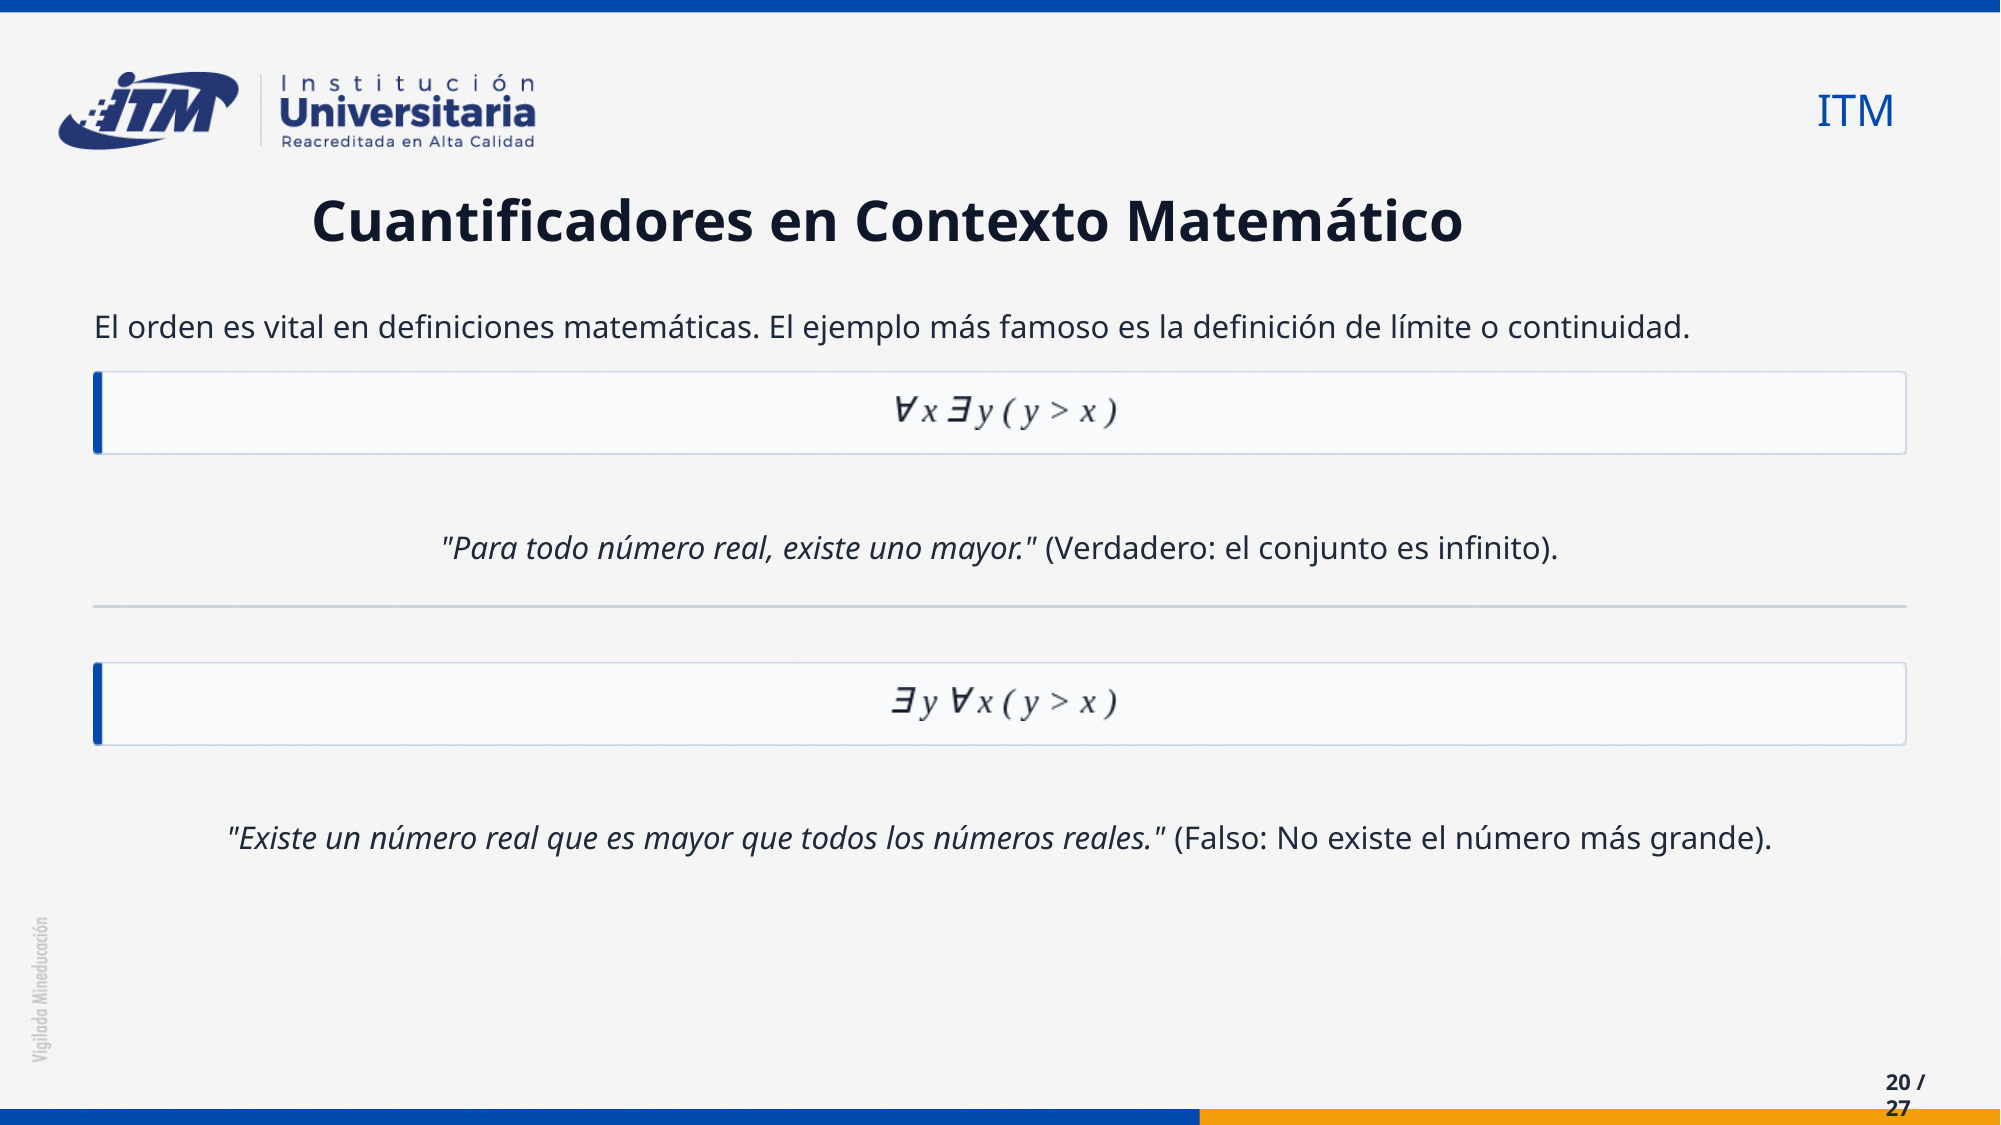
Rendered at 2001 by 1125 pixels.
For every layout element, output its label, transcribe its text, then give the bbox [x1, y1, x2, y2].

text_box 20 / 27 [1885, 1068, 1954, 1109]
text_box El orden es vital en definiciones matemáticas. El ejemplo más famoso es la definición de límite o continuidad. [93, 289, 1907, 346]
picture [0, 0, 2001, 1125]
text_box "Existe un número real que es mayor que todos los números reales." (Falso: No existe el número más grande). [93, 800, 1907, 857]
text_box [0, 0, 2000, 13]
text_box "Para todo número real, existe uno mayor." (Verdadero: el conjunto es infinito). [93, 509, 1907, 566]
text_box ITM [1817, 82, 1907, 136]
text_box Cuantificadores en Contexto Matemático [311, 185, 1697, 253]
